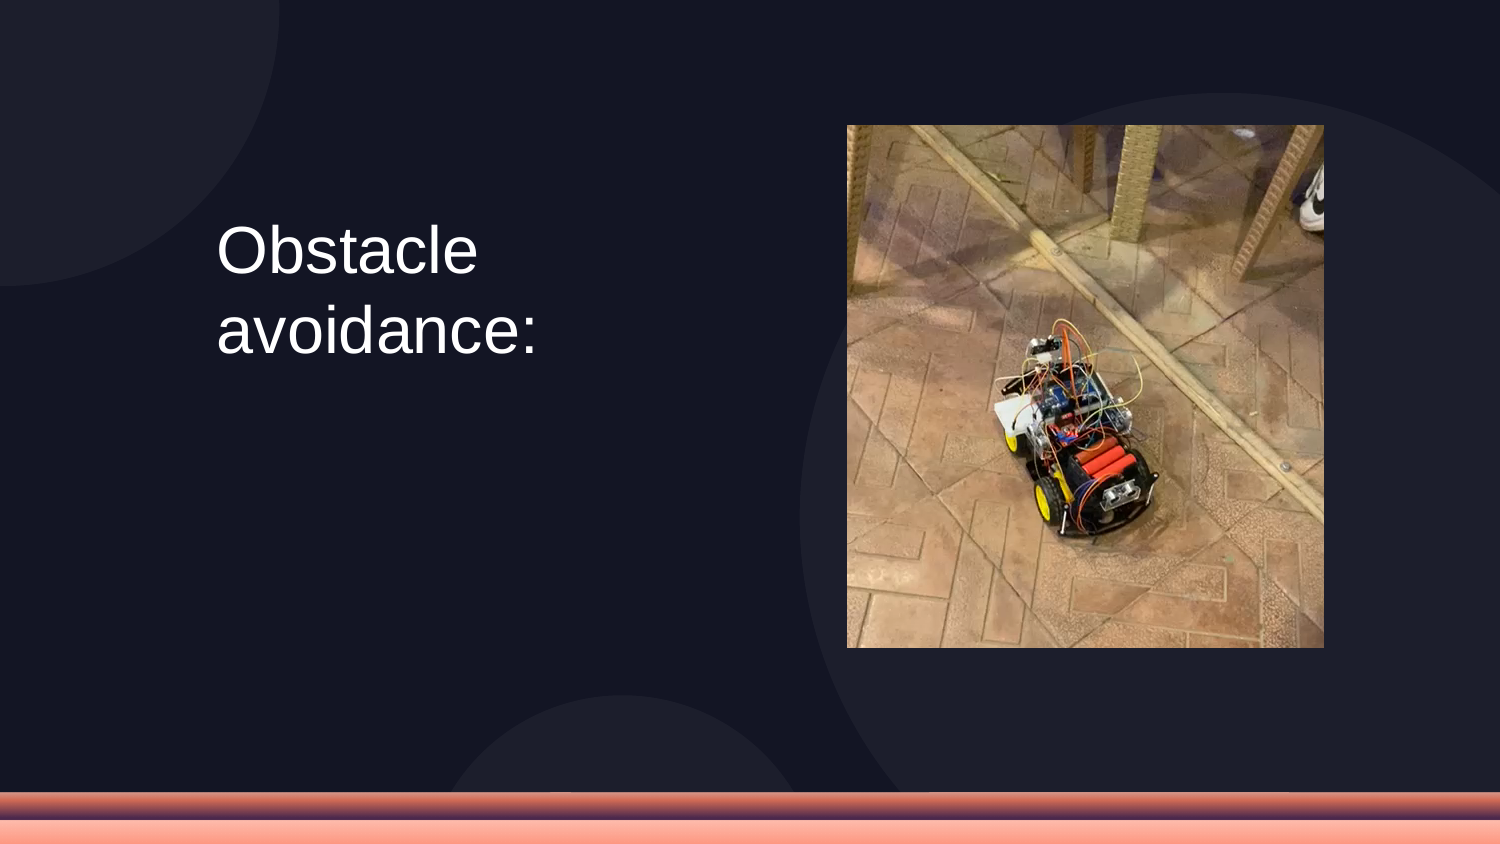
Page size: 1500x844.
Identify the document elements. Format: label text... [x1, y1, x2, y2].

text_box Obstacle avoidance: [201, 199, 590, 375]
picture [0, 792, 1500, 844]
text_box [846, 124, 1325, 649]
